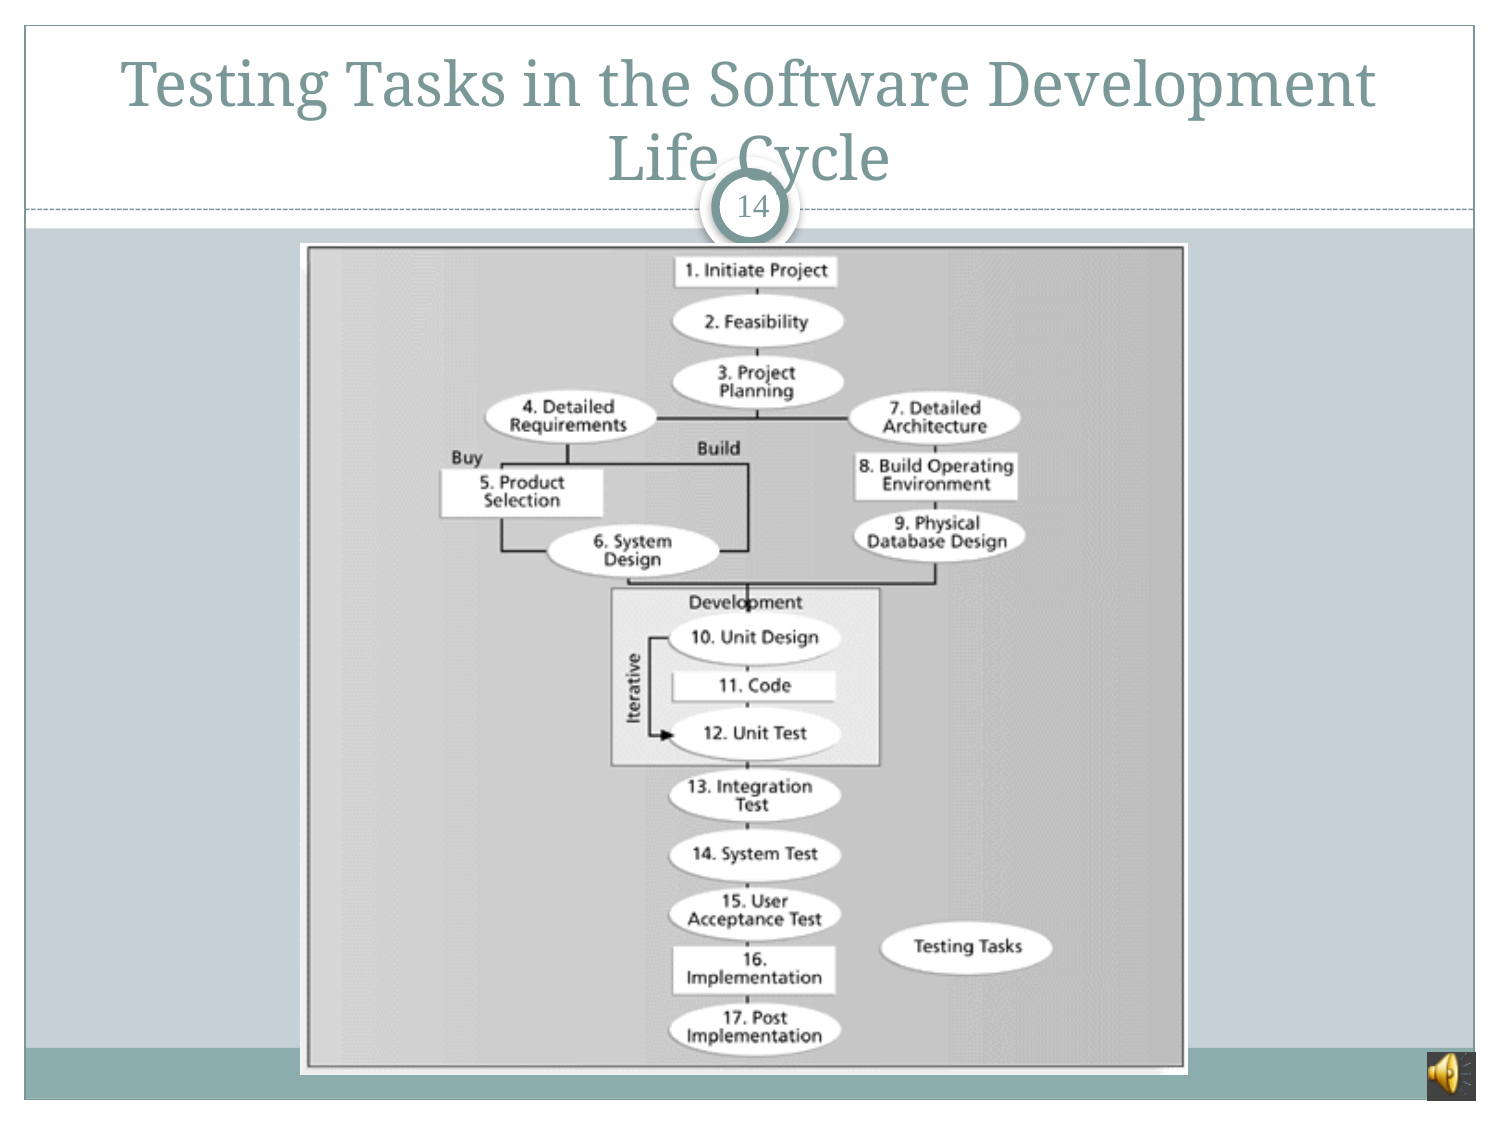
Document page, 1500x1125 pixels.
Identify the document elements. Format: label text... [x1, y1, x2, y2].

title Testing Tasks in the Software Development Life Cycle [49, 37, 1450, 200]
picture [299, 243, 1188, 1076]
slide_number 14 [715, 168, 791, 241]
picture [1426, 1051, 1477, 1102]
